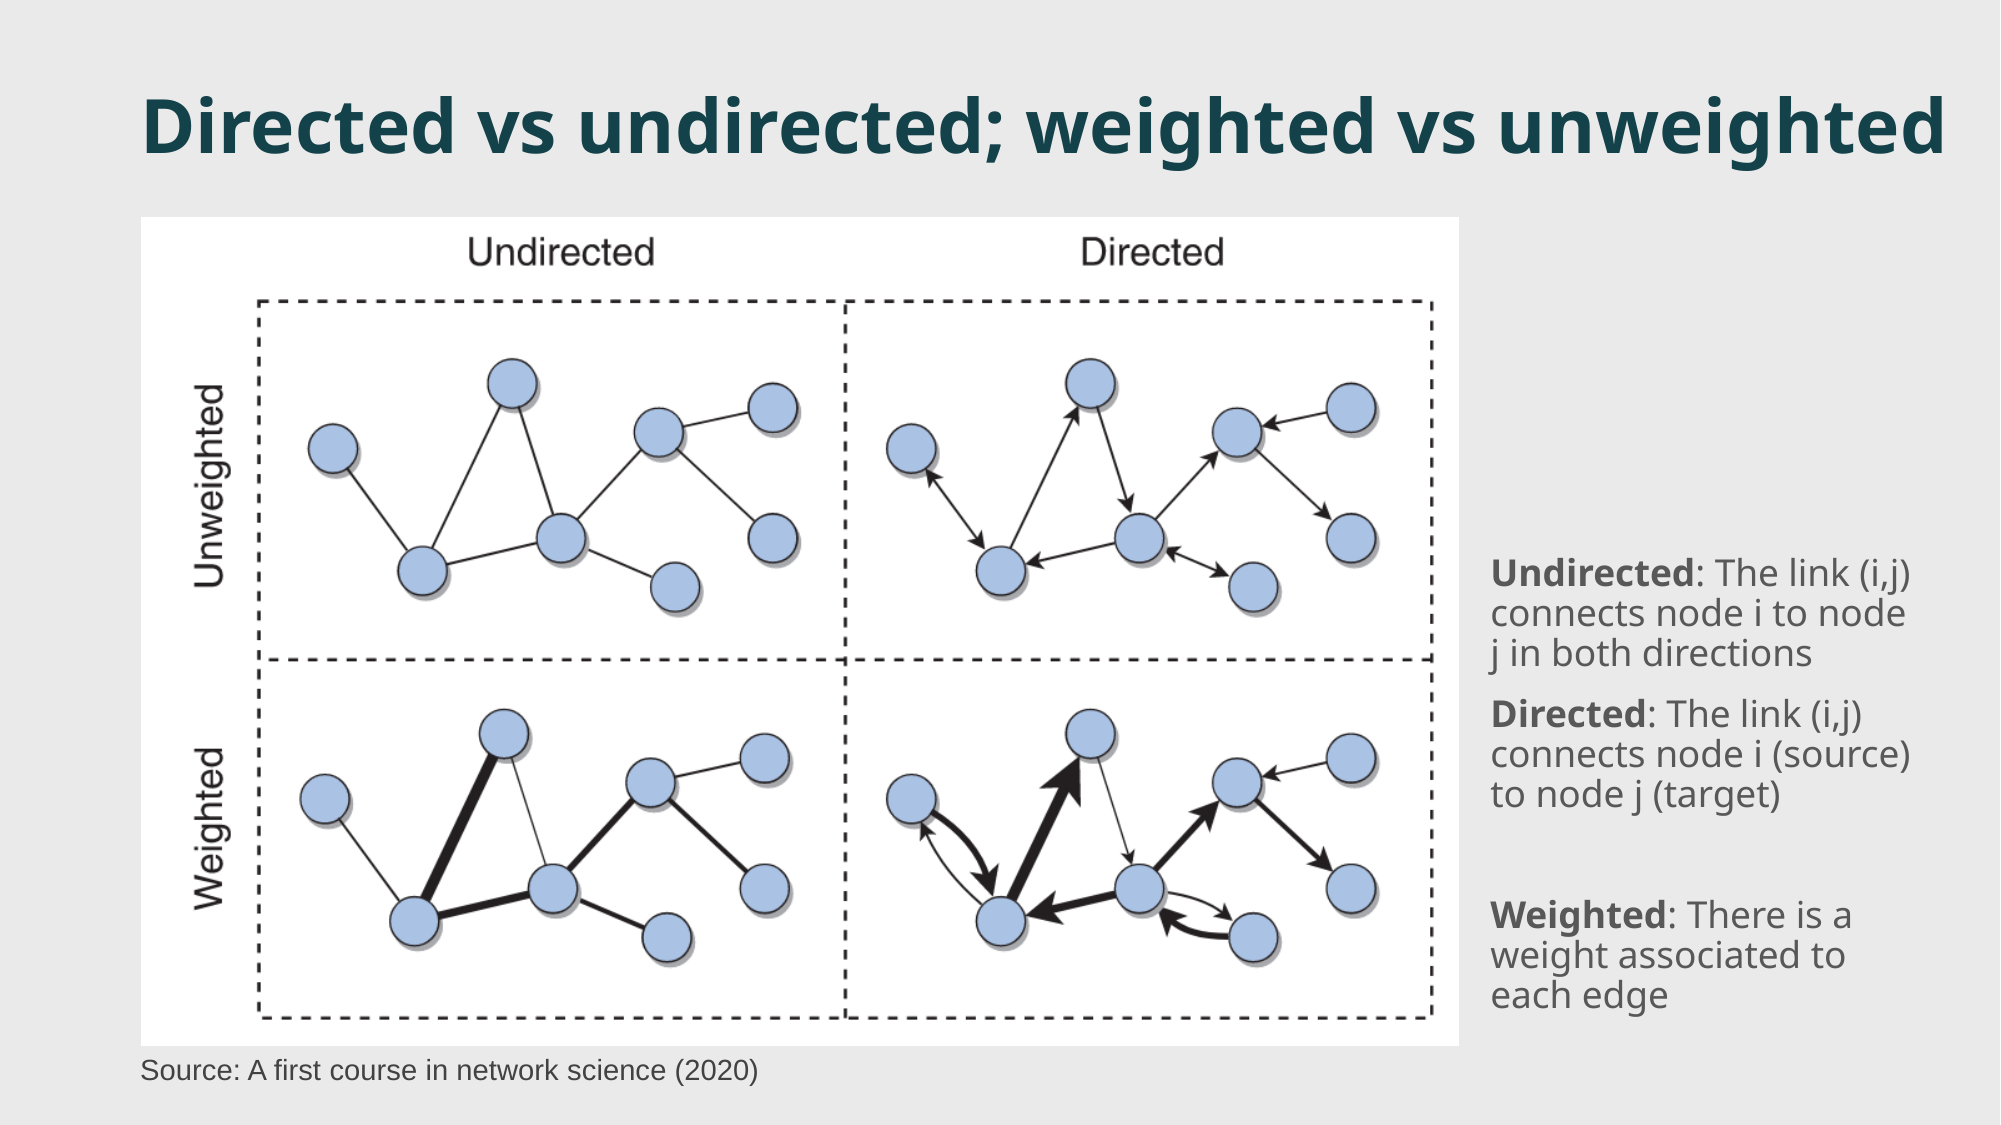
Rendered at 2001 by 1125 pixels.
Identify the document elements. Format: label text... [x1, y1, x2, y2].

picture [141, 217, 1459, 1046]
title Directed vs undirected; weighted vs unweighted [125, 81, 2000, 277]
text_box Source: A first course in network science (2020) [125, 1043, 775, 1094]
list Undirected: The link (i,j) connects node i to node j in both directions Directed: The link (i,j) connects node i (source) to node j (target) Weighted: There is a weight associated to each edge [1475, 547, 1933, 1044]
